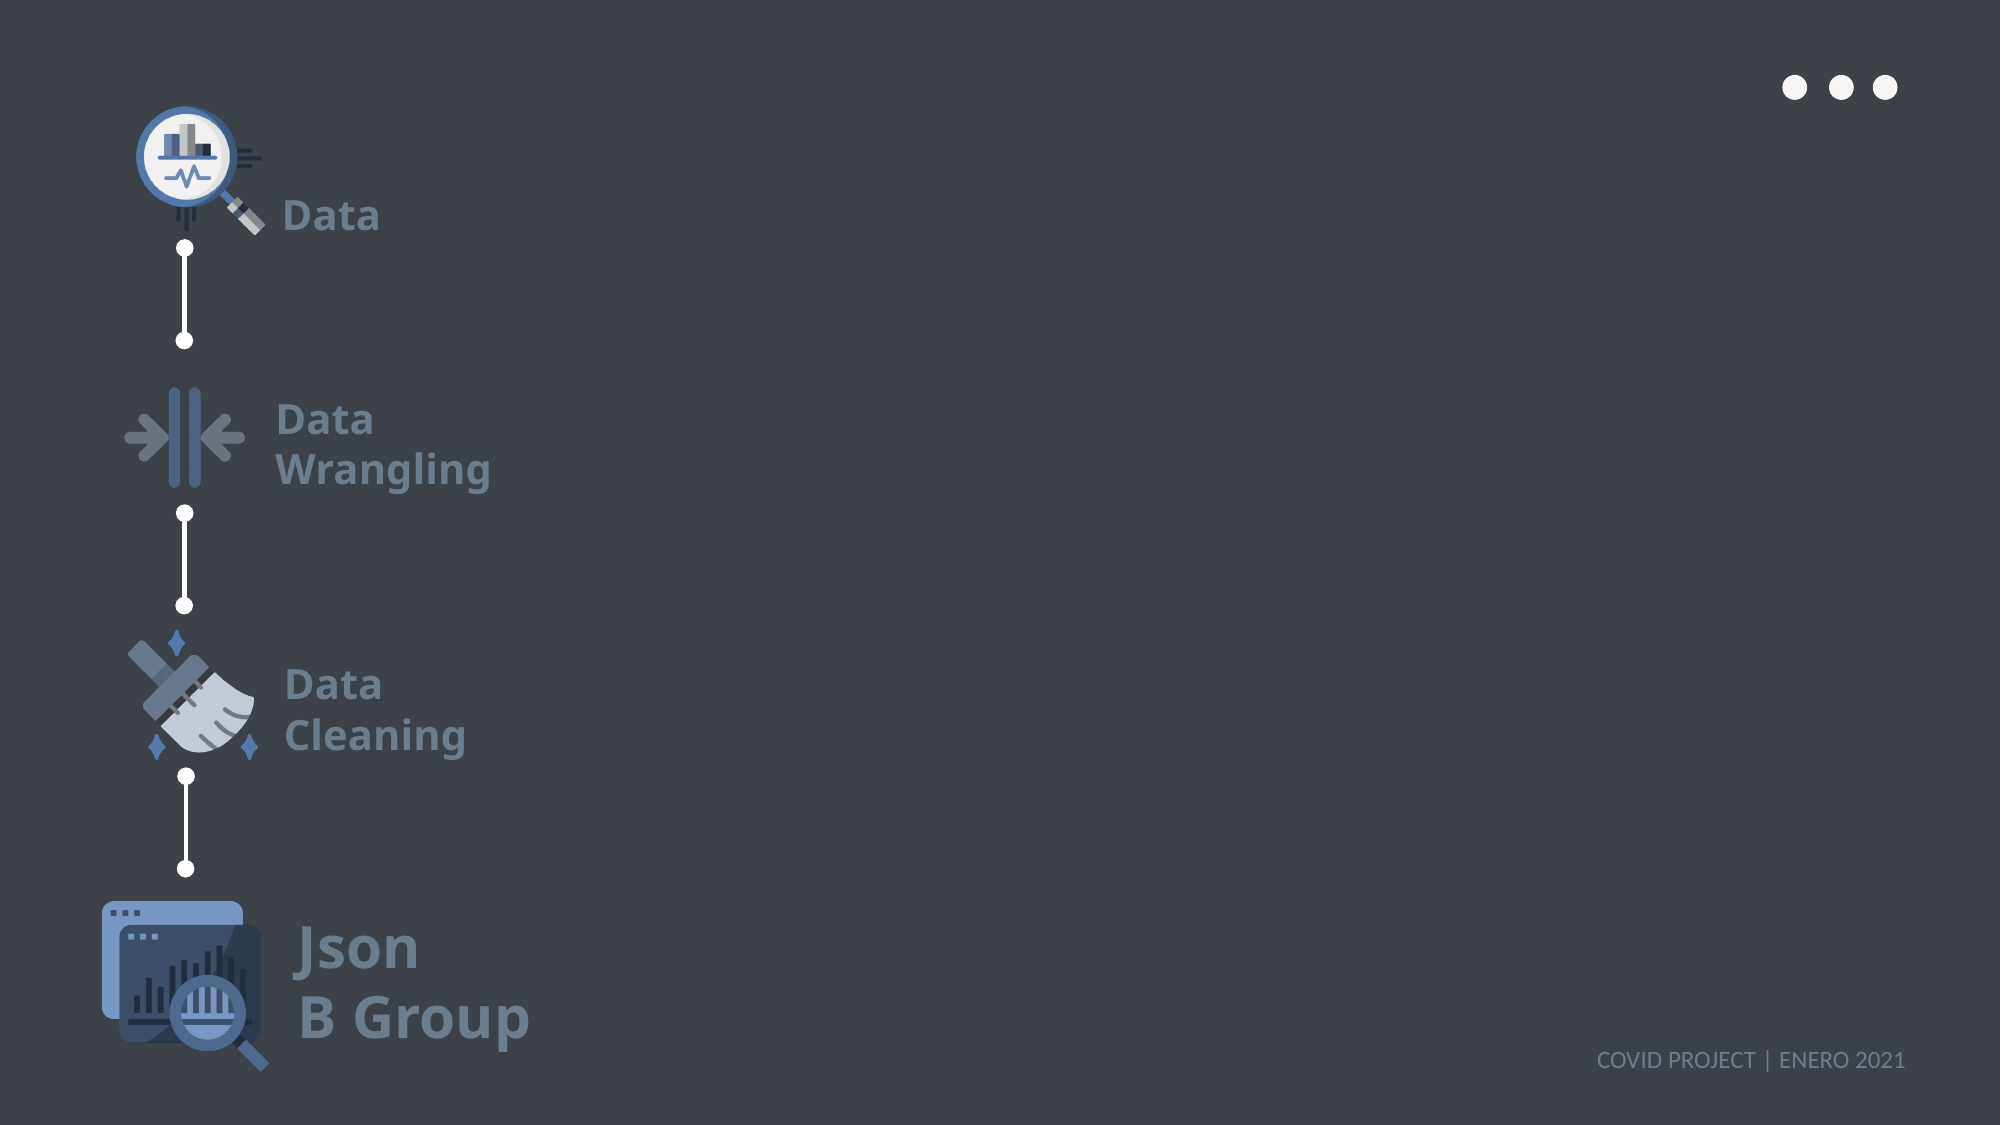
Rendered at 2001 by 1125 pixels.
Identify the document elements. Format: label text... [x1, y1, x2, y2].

text_box [1871, 73, 1899, 101]
picture [120, 373, 249, 502]
text_box Data Wrangling [260, 385, 508, 501]
text_box Data [240, 181, 423, 247]
text_box [174, 503, 195, 523]
text_box [176, 766, 197, 786]
picture [136, 106, 265, 235]
text_box Data Cleaning [269, 650, 517, 766]
text_box COVID PROJECT | ENERO 2021 [1502, 1036, 1922, 1081]
text_box [174, 238, 195, 258]
picture [100, 901, 271, 1072]
text_box [174, 595, 195, 616]
text_box Json B Group [283, 902, 562, 1058]
text_box [174, 330, 195, 351]
text_box [175, 858, 196, 879]
text_box [1827, 73, 1855, 101]
text_box [1781, 73, 1809, 101]
picture [128, 630, 258, 760]
